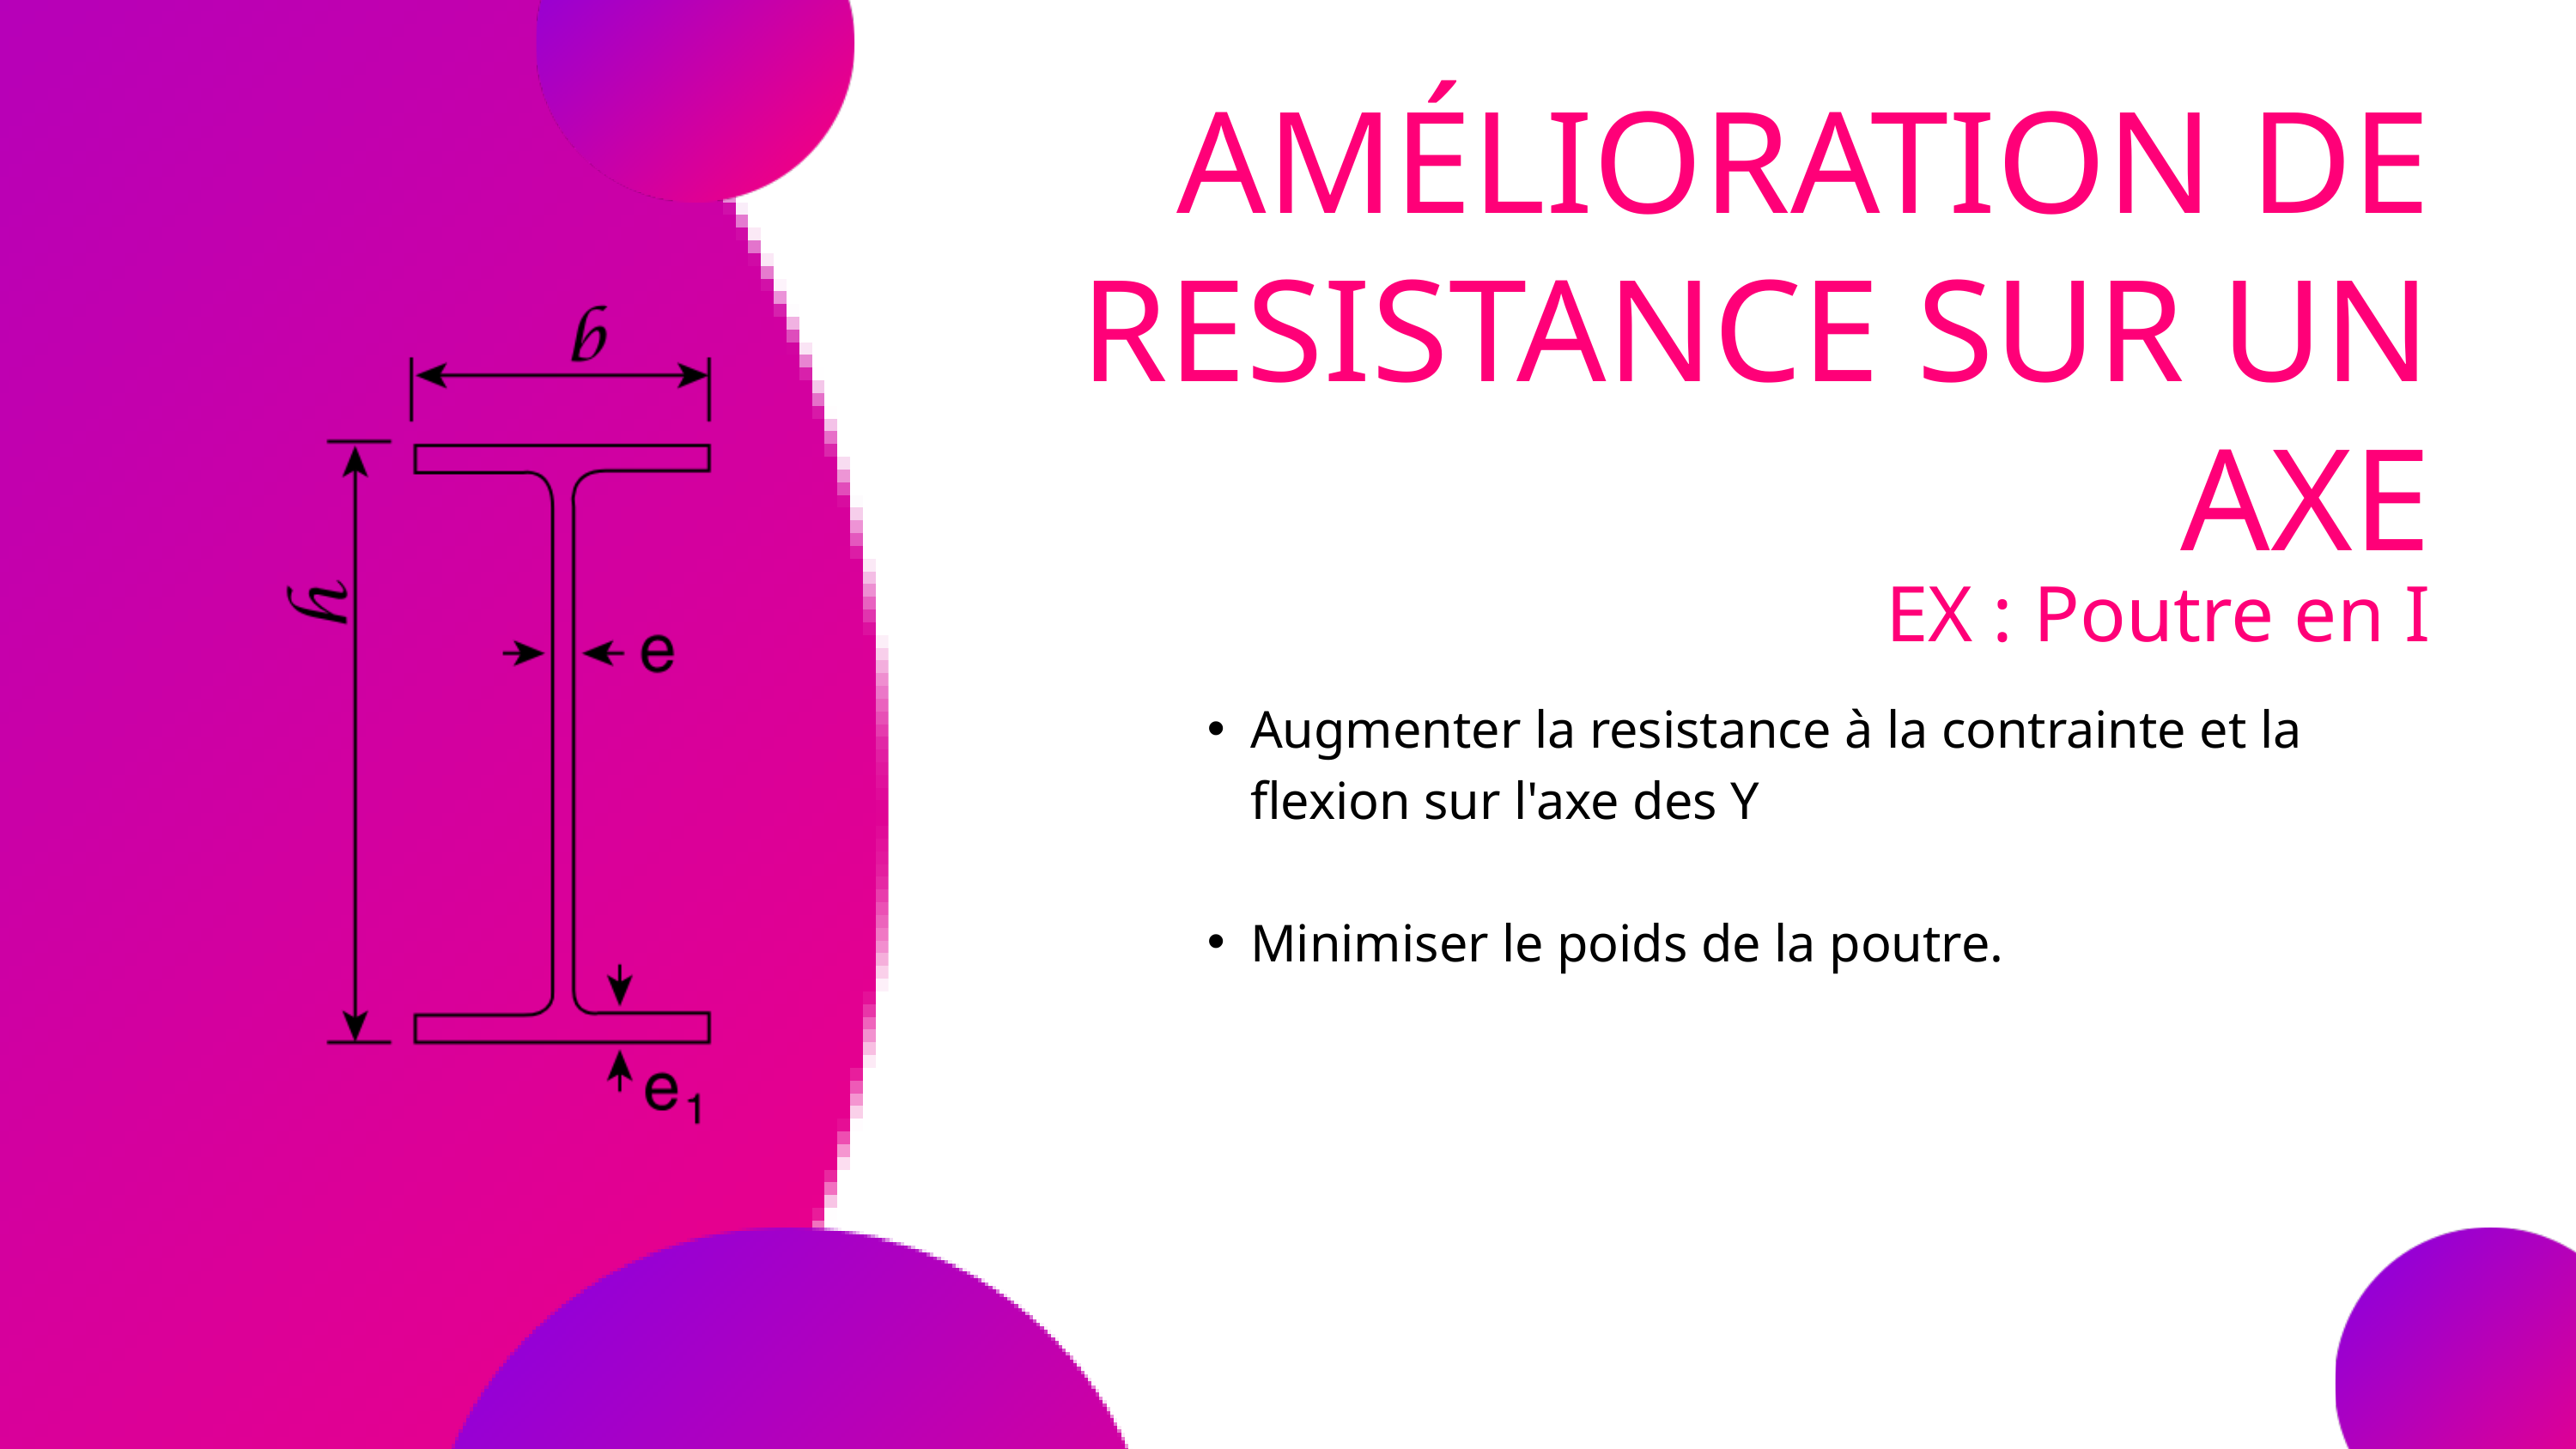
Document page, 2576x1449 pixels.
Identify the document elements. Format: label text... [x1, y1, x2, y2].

text_box [536, 0, 855, 203]
text_box [0, 0, 889, 1449]
text_box AMÉLIORATION DE RESISTANCE SUR UN AXE [888, 72, 2432, 579]
text_box [2335, 1228, 2576, 1449]
text_box EX : Poutre en I [1070, 549, 2432, 657]
text_box Augmenter la resistance à la contrainte et la flexion sur l'axe des Y Minimiser le poids de la poutre. [1163, 687, 2337, 973]
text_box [17, 234, 979, 1196]
text_box [422, 1228, 1158, 1449]
